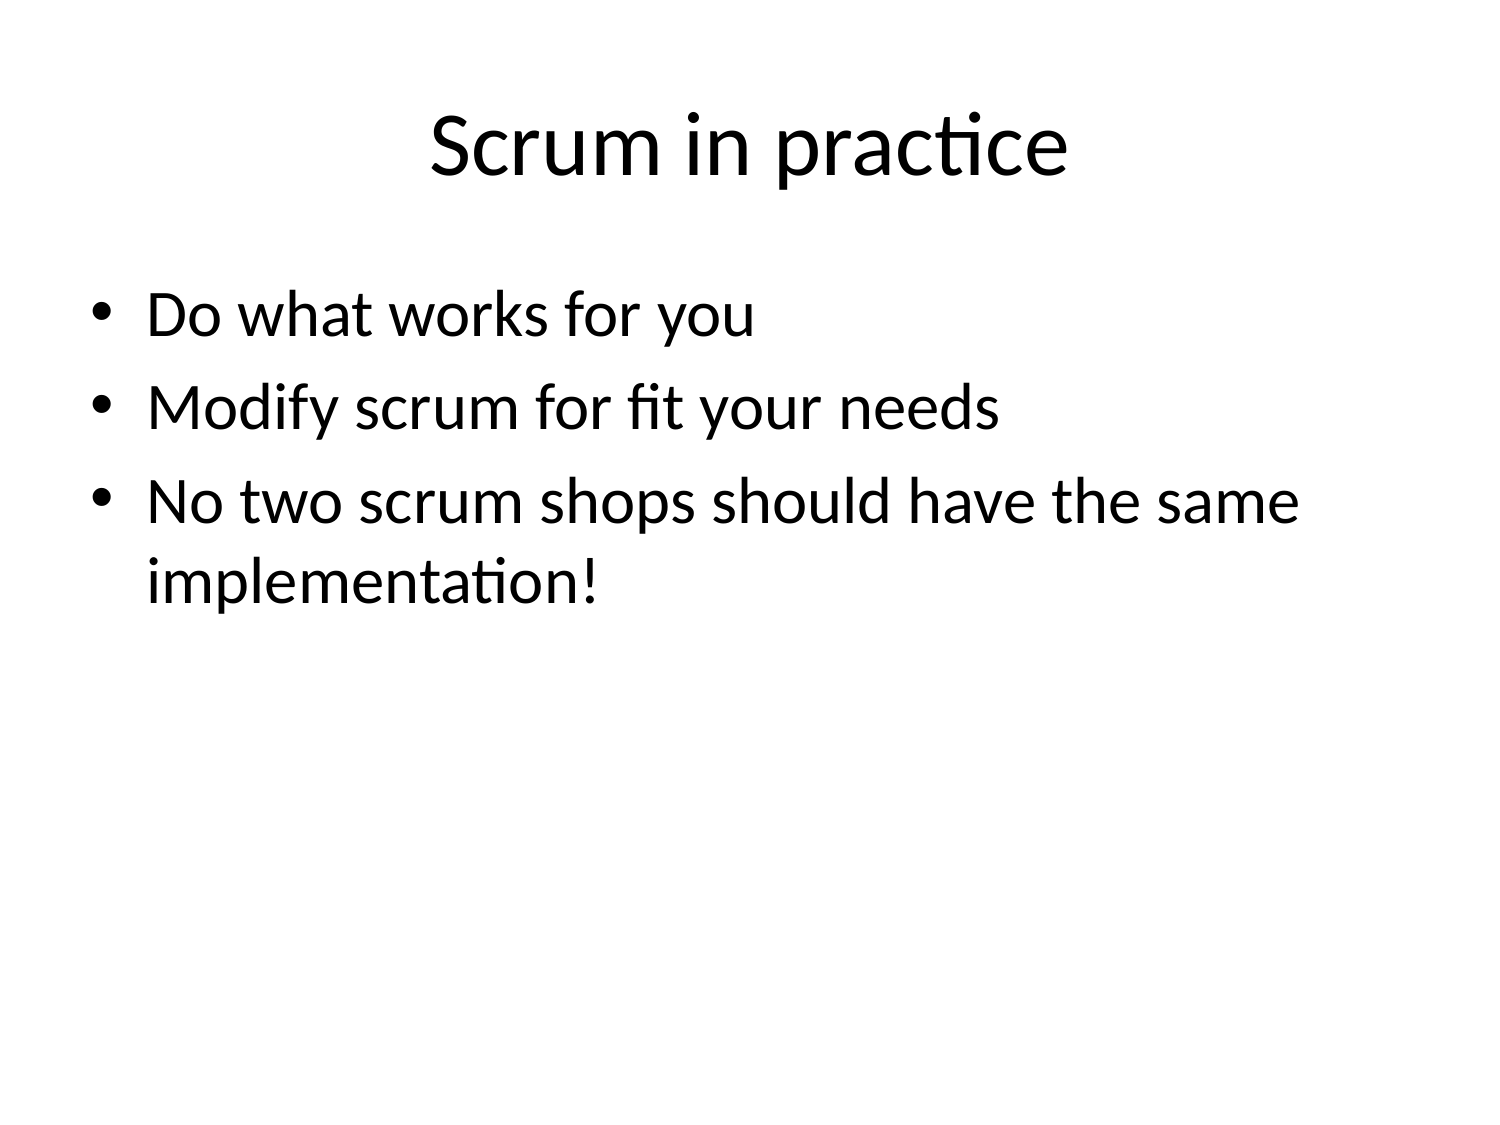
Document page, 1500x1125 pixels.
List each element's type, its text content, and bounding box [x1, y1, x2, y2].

title Scrum in practice [75, 45, 1425, 233]
list Do what works for you Modify scrum for fit your needs No two scrum shops should have the same implementation! [75, 262, 1425, 1005]
